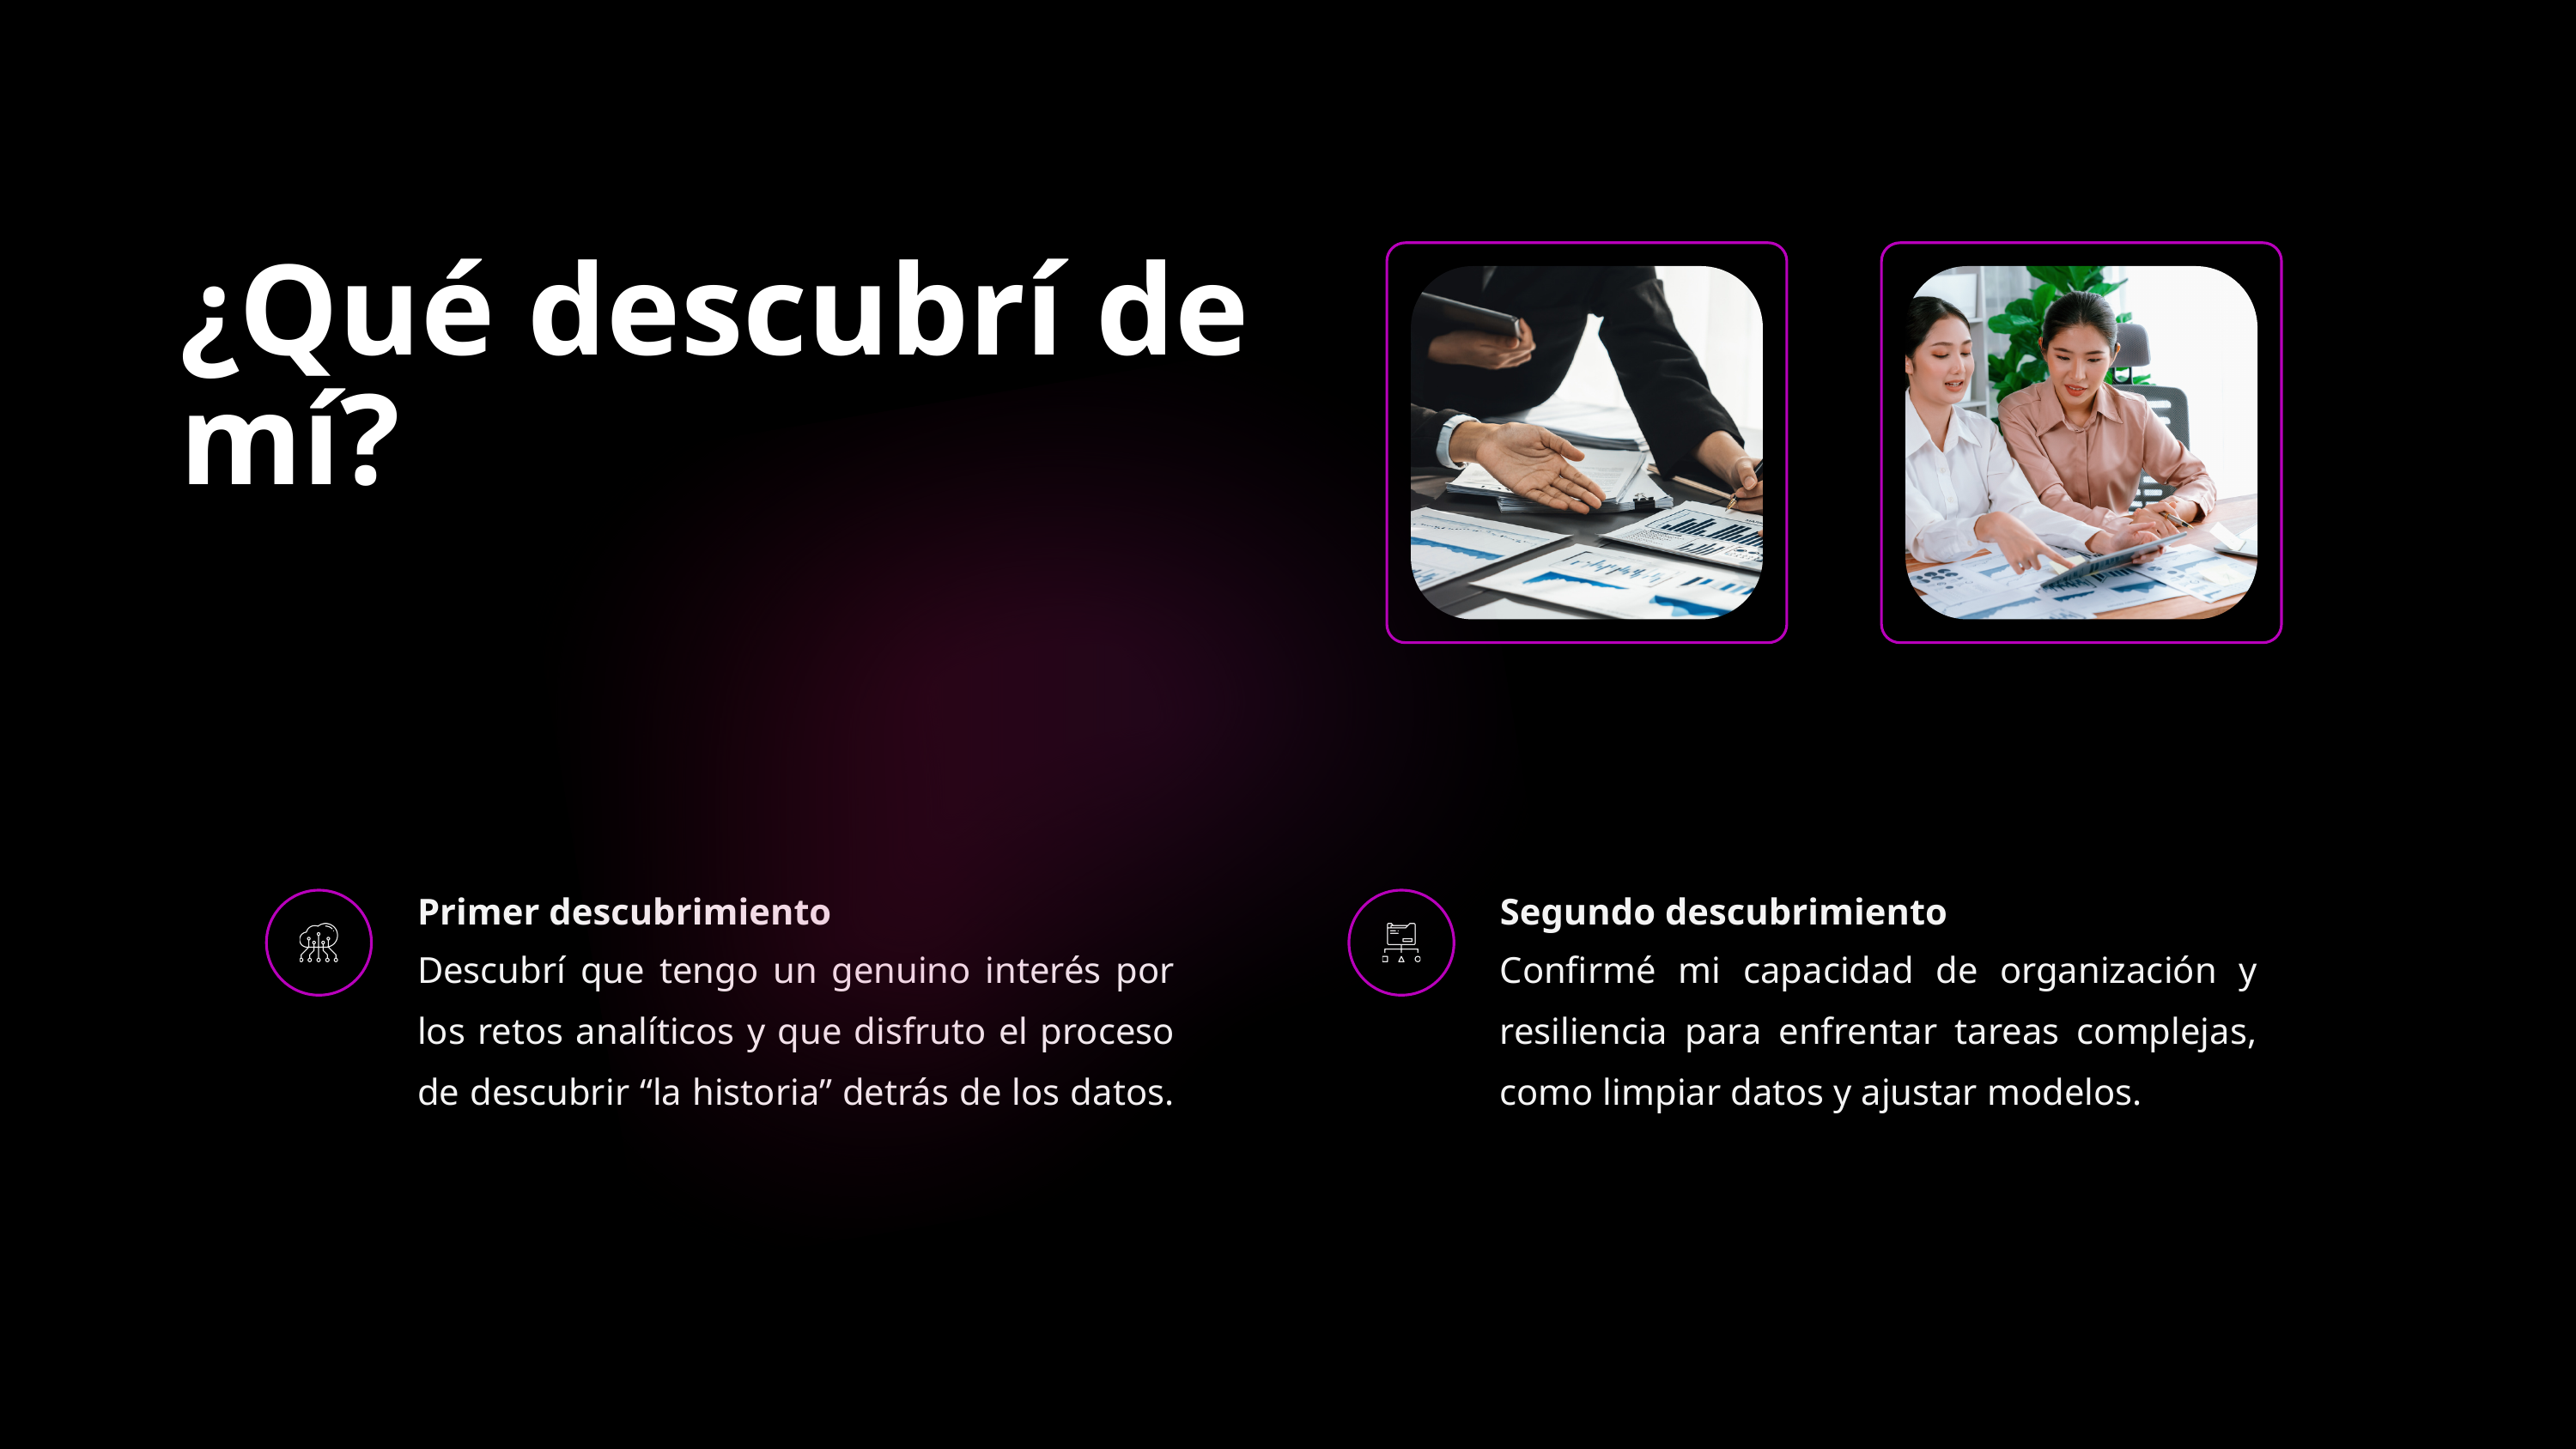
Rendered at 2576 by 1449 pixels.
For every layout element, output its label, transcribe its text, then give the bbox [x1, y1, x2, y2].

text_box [266, 889, 372, 996]
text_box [1348, 889, 1455, 996]
text_box Primer descubrimiento [417, 882, 587, 932]
text_box Descubrí que tengo un genuino interés por los retos analíticos y que disfruto el proceso de descubrir “la historia” detrás de los datos. [417, 932, 617, 1113]
text_box [511, 328, 1581, 1273]
text_box Segundo descubrimiento [1541, 882, 2063, 932]
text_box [1905, 265, 2258, 620]
text_box ¿Qué descubrí de mí? [179, 249, 1292, 510]
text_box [1880, 242, 2282, 643]
text_box Confirmé mi capacidad de organización y resiliencia para enfrentar tareas complejas, como limpiar datos y ajustar modelos. [1550, 930, 2257, 1113]
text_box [1410, 265, 1764, 620]
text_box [1386, 242, 1788, 643]
